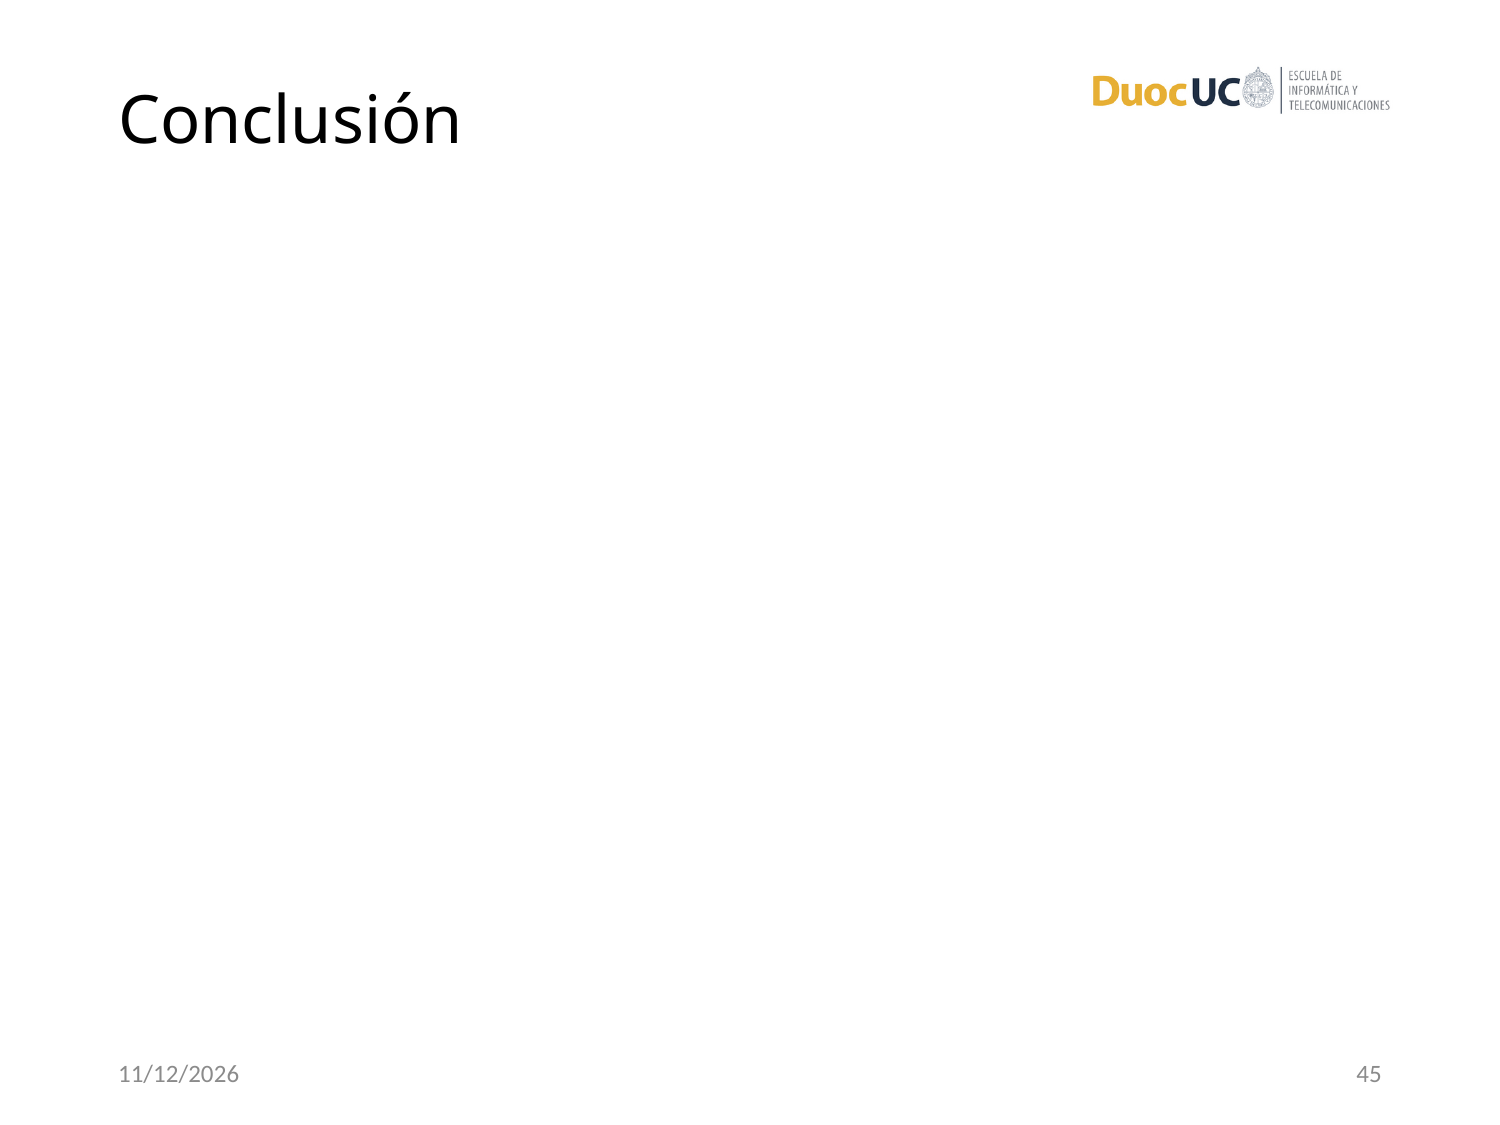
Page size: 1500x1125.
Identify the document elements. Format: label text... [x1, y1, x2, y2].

title Conclusión [103, 59, 959, 185]
slide_number 45 [1059, 1042, 1397, 1103]
picture [1085, 59, 1397, 118]
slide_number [103, 1042, 441, 1103]
